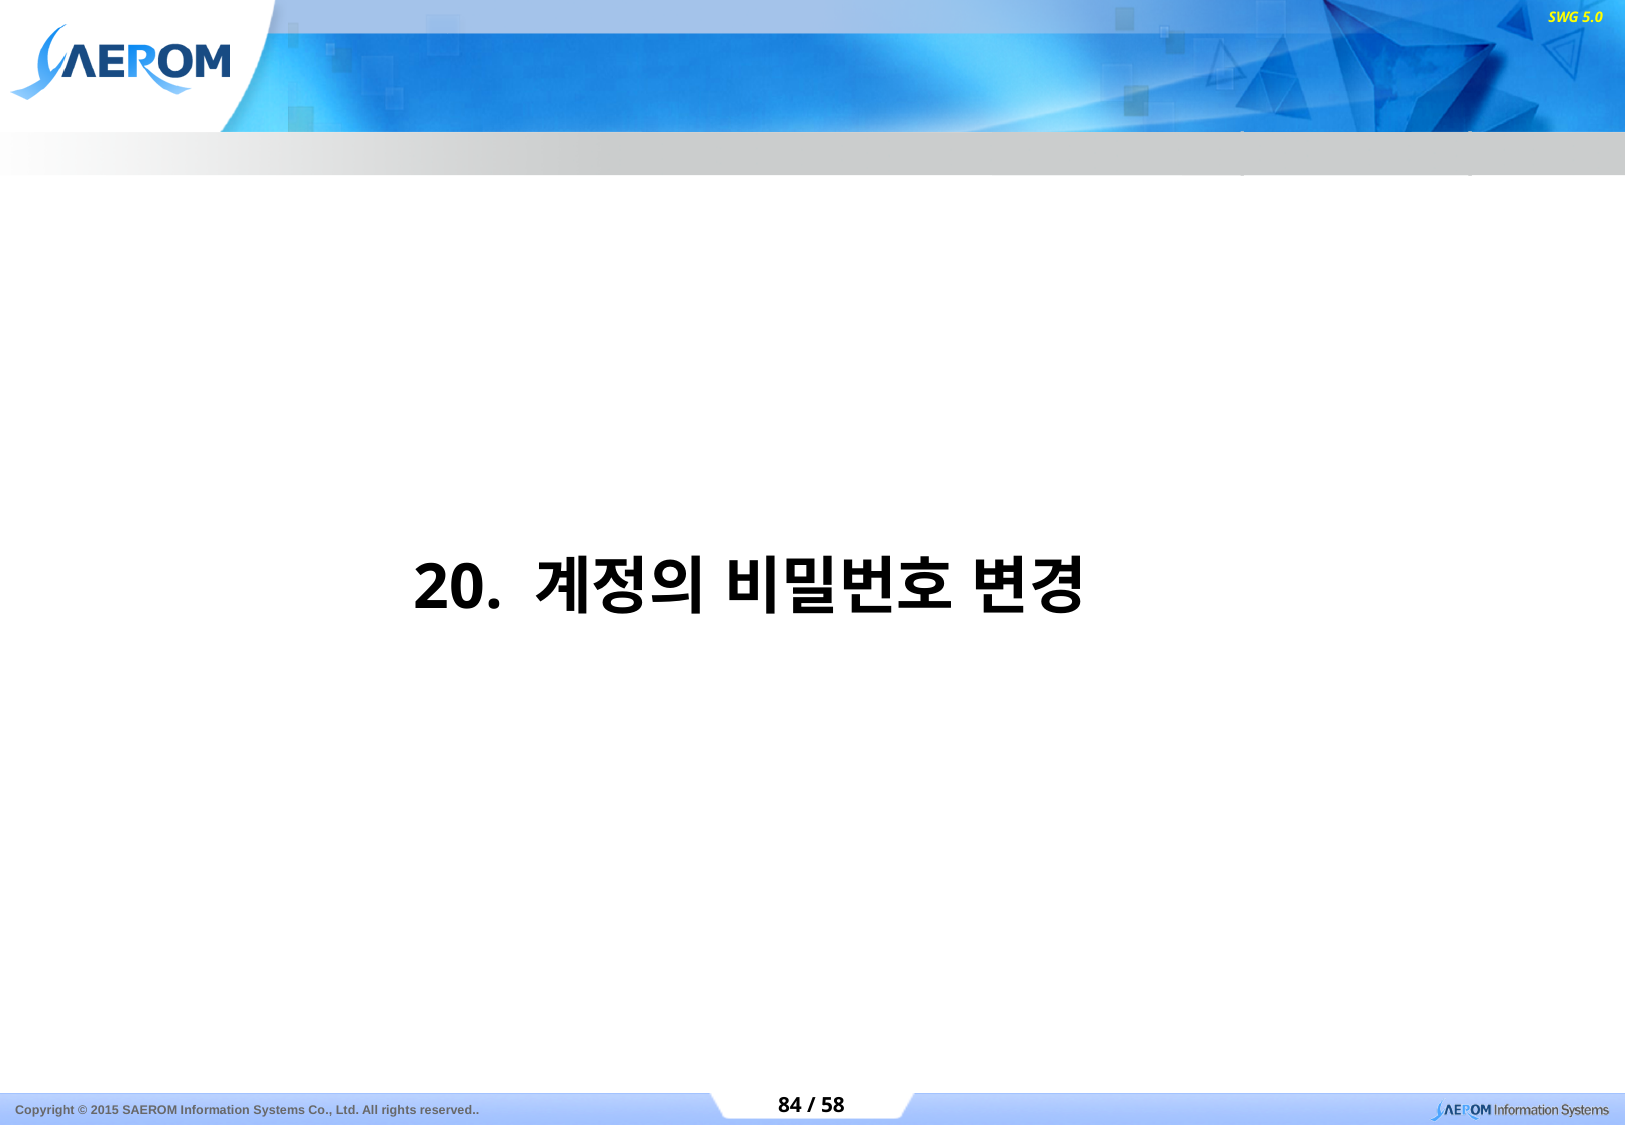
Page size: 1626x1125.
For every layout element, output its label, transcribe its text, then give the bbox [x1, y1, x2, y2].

picture [0, 1093, 1625, 1125]
picture [0, 0, 1625, 176]
text_box 20. 계정의 비밀번호 변경 [399, 538, 1625, 629]
